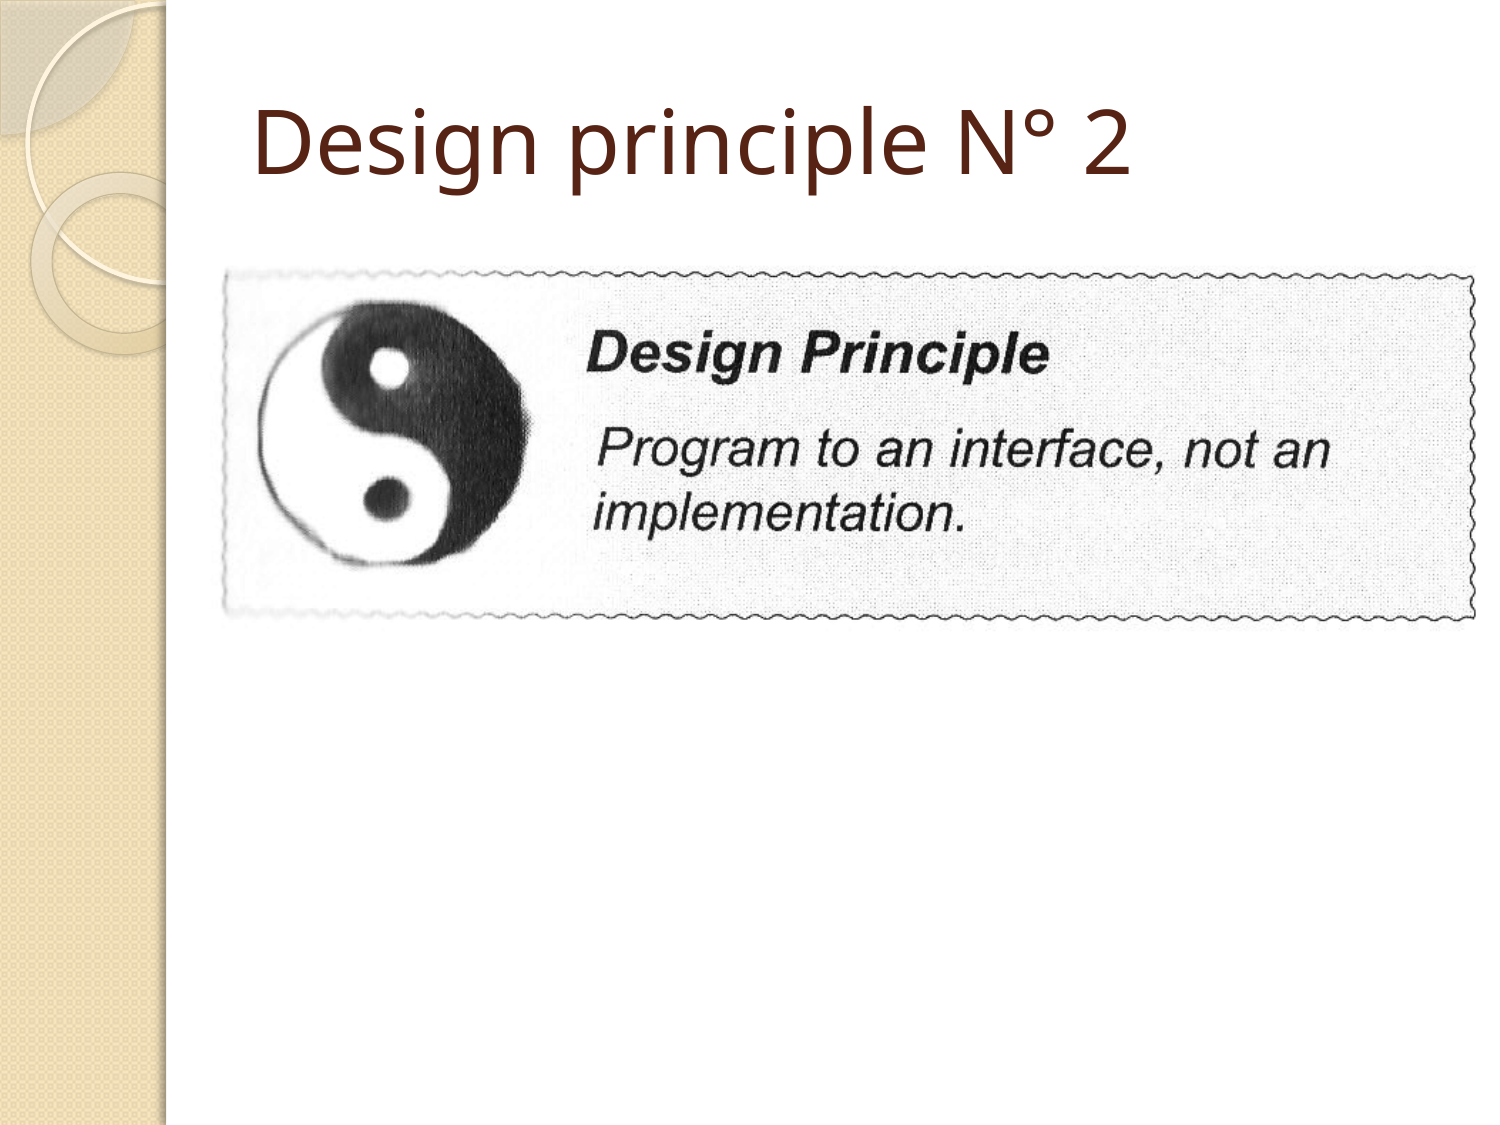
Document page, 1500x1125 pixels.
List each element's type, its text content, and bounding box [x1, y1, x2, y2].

picture [205, 245, 1500, 637]
title Design principle N° 2 [235, 45, 1466, 233]
